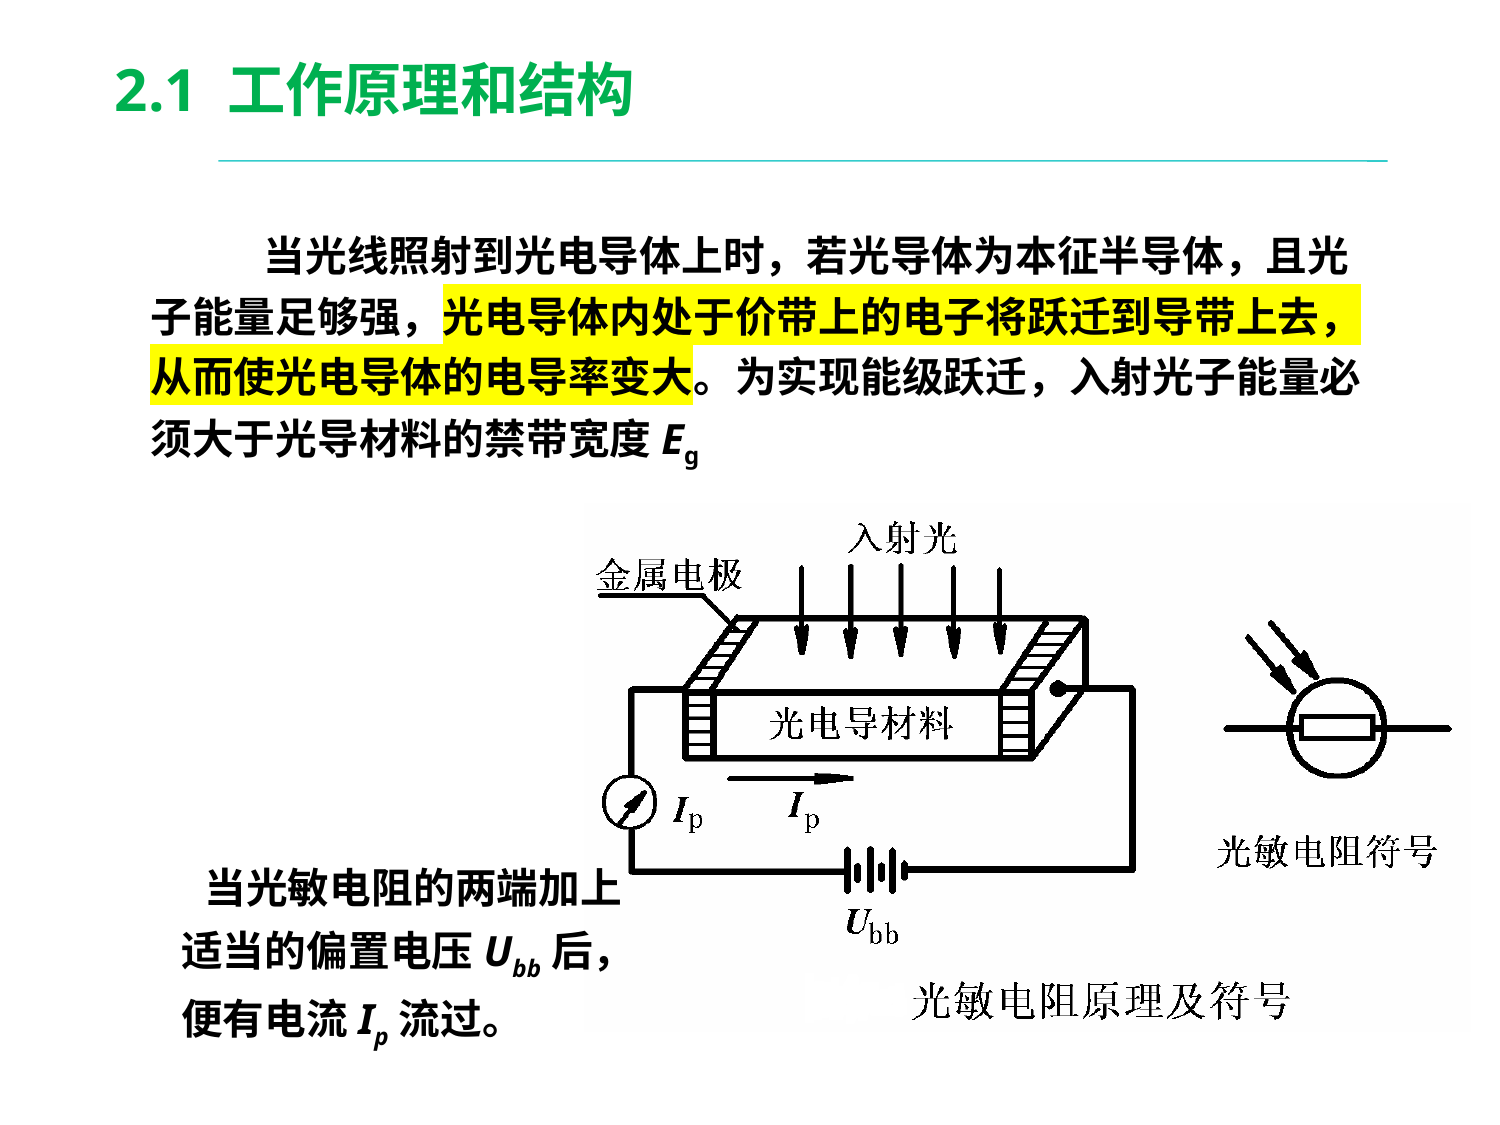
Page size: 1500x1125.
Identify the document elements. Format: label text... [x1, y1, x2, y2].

text_box 当光线照射到光电导体上时，若光导体为本征半导体，且光子能量足够强，光电导体内处于价带上的电子将跃迁到导带上去，从而使光电导体的电导率变大。为实现能级跃迁，入射光子能量必须大于光导材料的禁带宽度Eg [135, 201, 1400, 477]
picture [584, 503, 1471, 1032]
text_box 2.1 工作原理和结构 [100, 28, 727, 131]
text_box 当光敏电阻的两端加上适当的偏置电压Ubb后，便有电流Ip流过。 [166, 834, 660, 1058]
